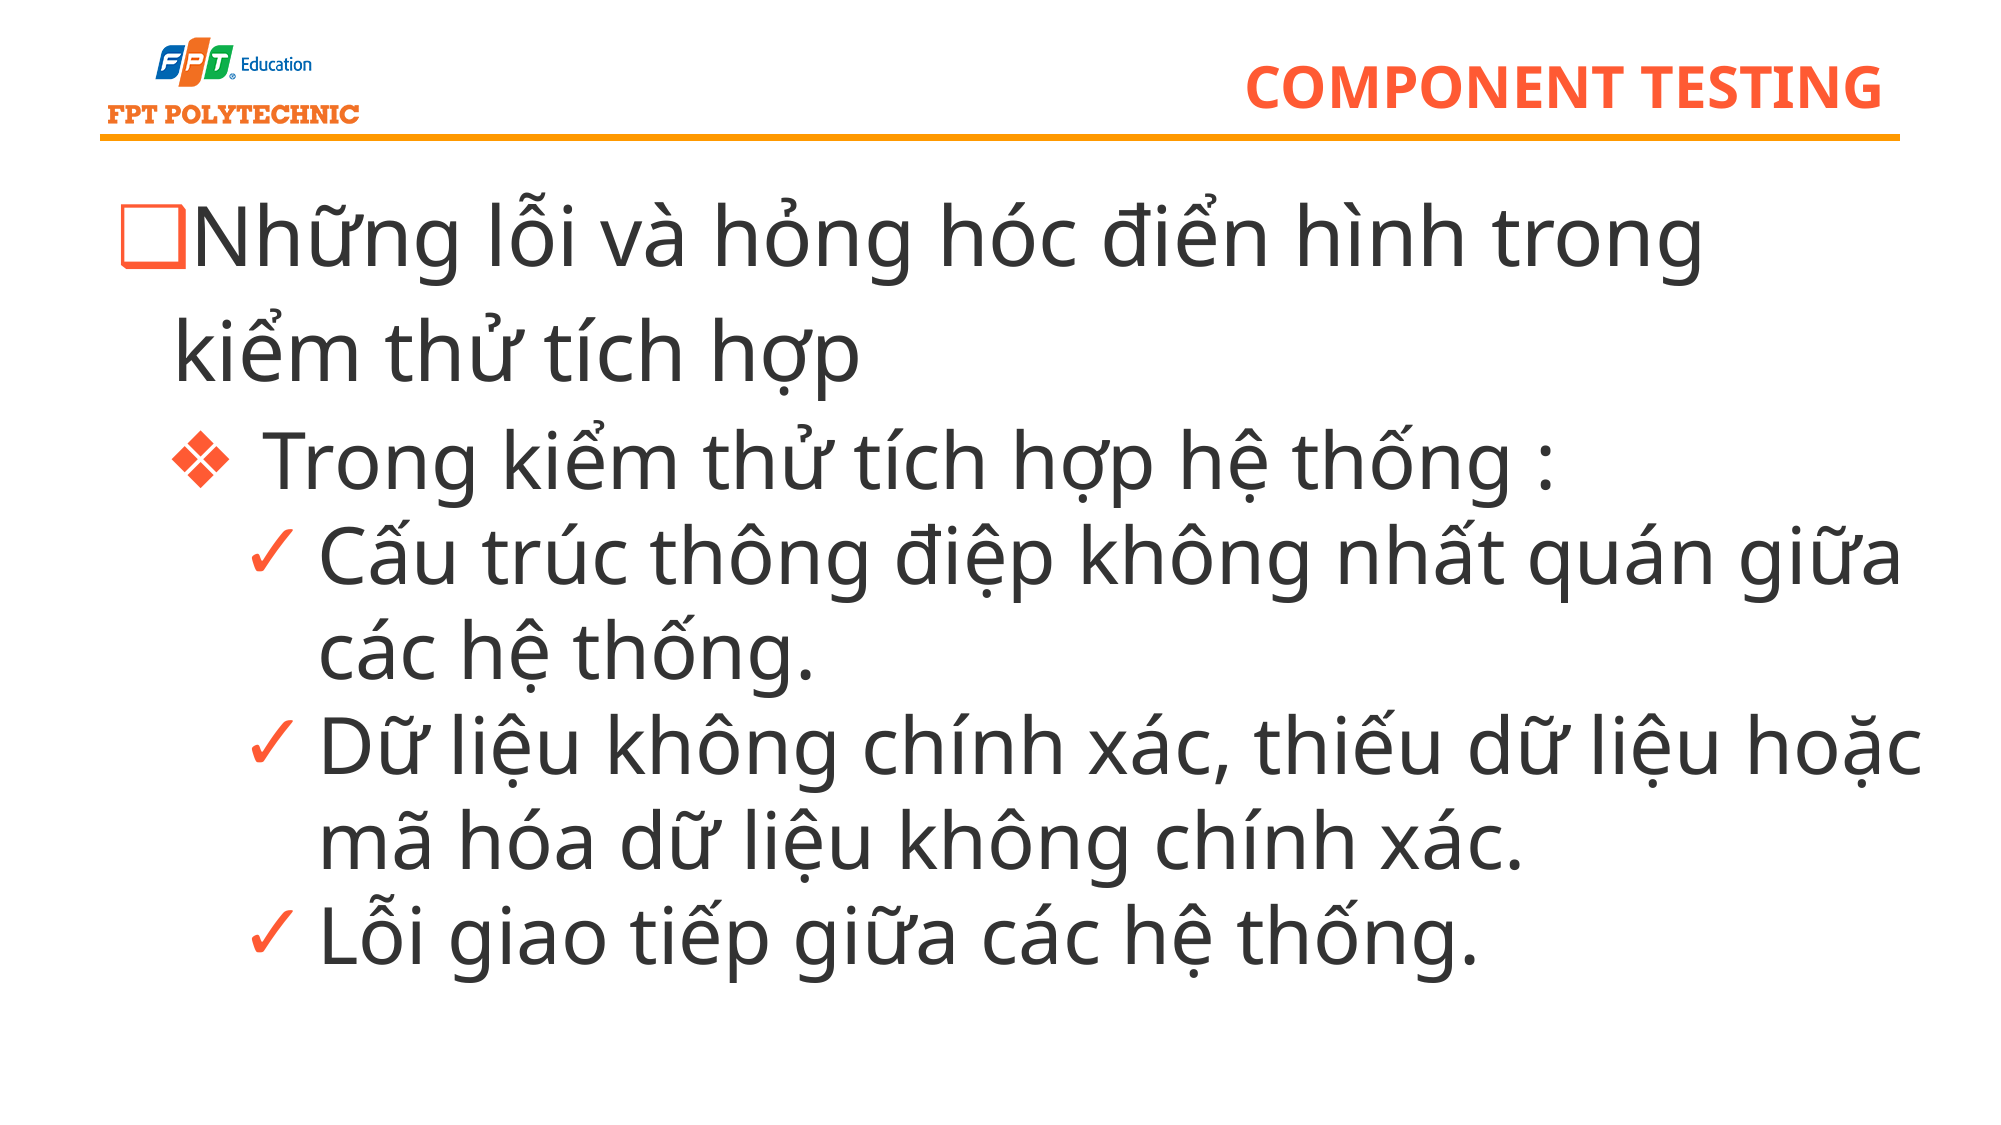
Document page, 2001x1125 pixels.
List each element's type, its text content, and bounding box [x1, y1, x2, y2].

picture [99, 25, 367, 134]
text_box Trong kiểm thử tích hợp hệ thống : Cấu trúc thông điệp không nhất quán giữa các hệ thống. Dữ liệu không chính xác, thiếu dữ liệu hoặc mã hóa dữ liệu không chính xác. Lỗi giao tiếp giữa các hệ thống. [77, 388, 1973, 1116]
title component testing [366, 45, 1900, 125]
text_box Những lỗi và hỏng hóc điển hình trong kiểm thử tích hợp [101, 153, 1900, 414]
picture [99, 135, 367, 143]
